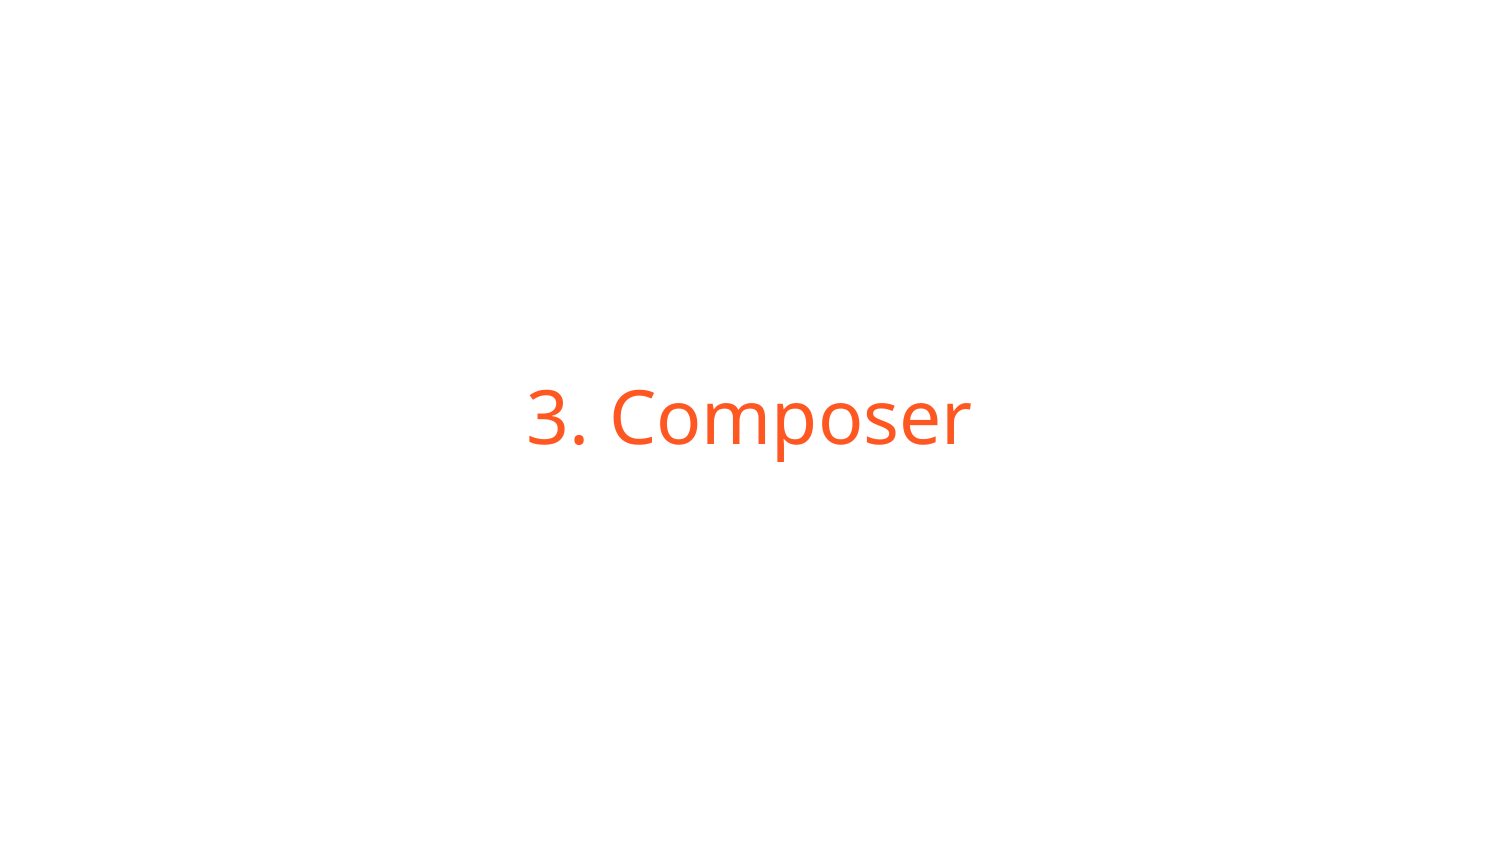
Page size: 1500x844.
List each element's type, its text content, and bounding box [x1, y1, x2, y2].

title 3. Composer [110, 354, 1390, 489]
